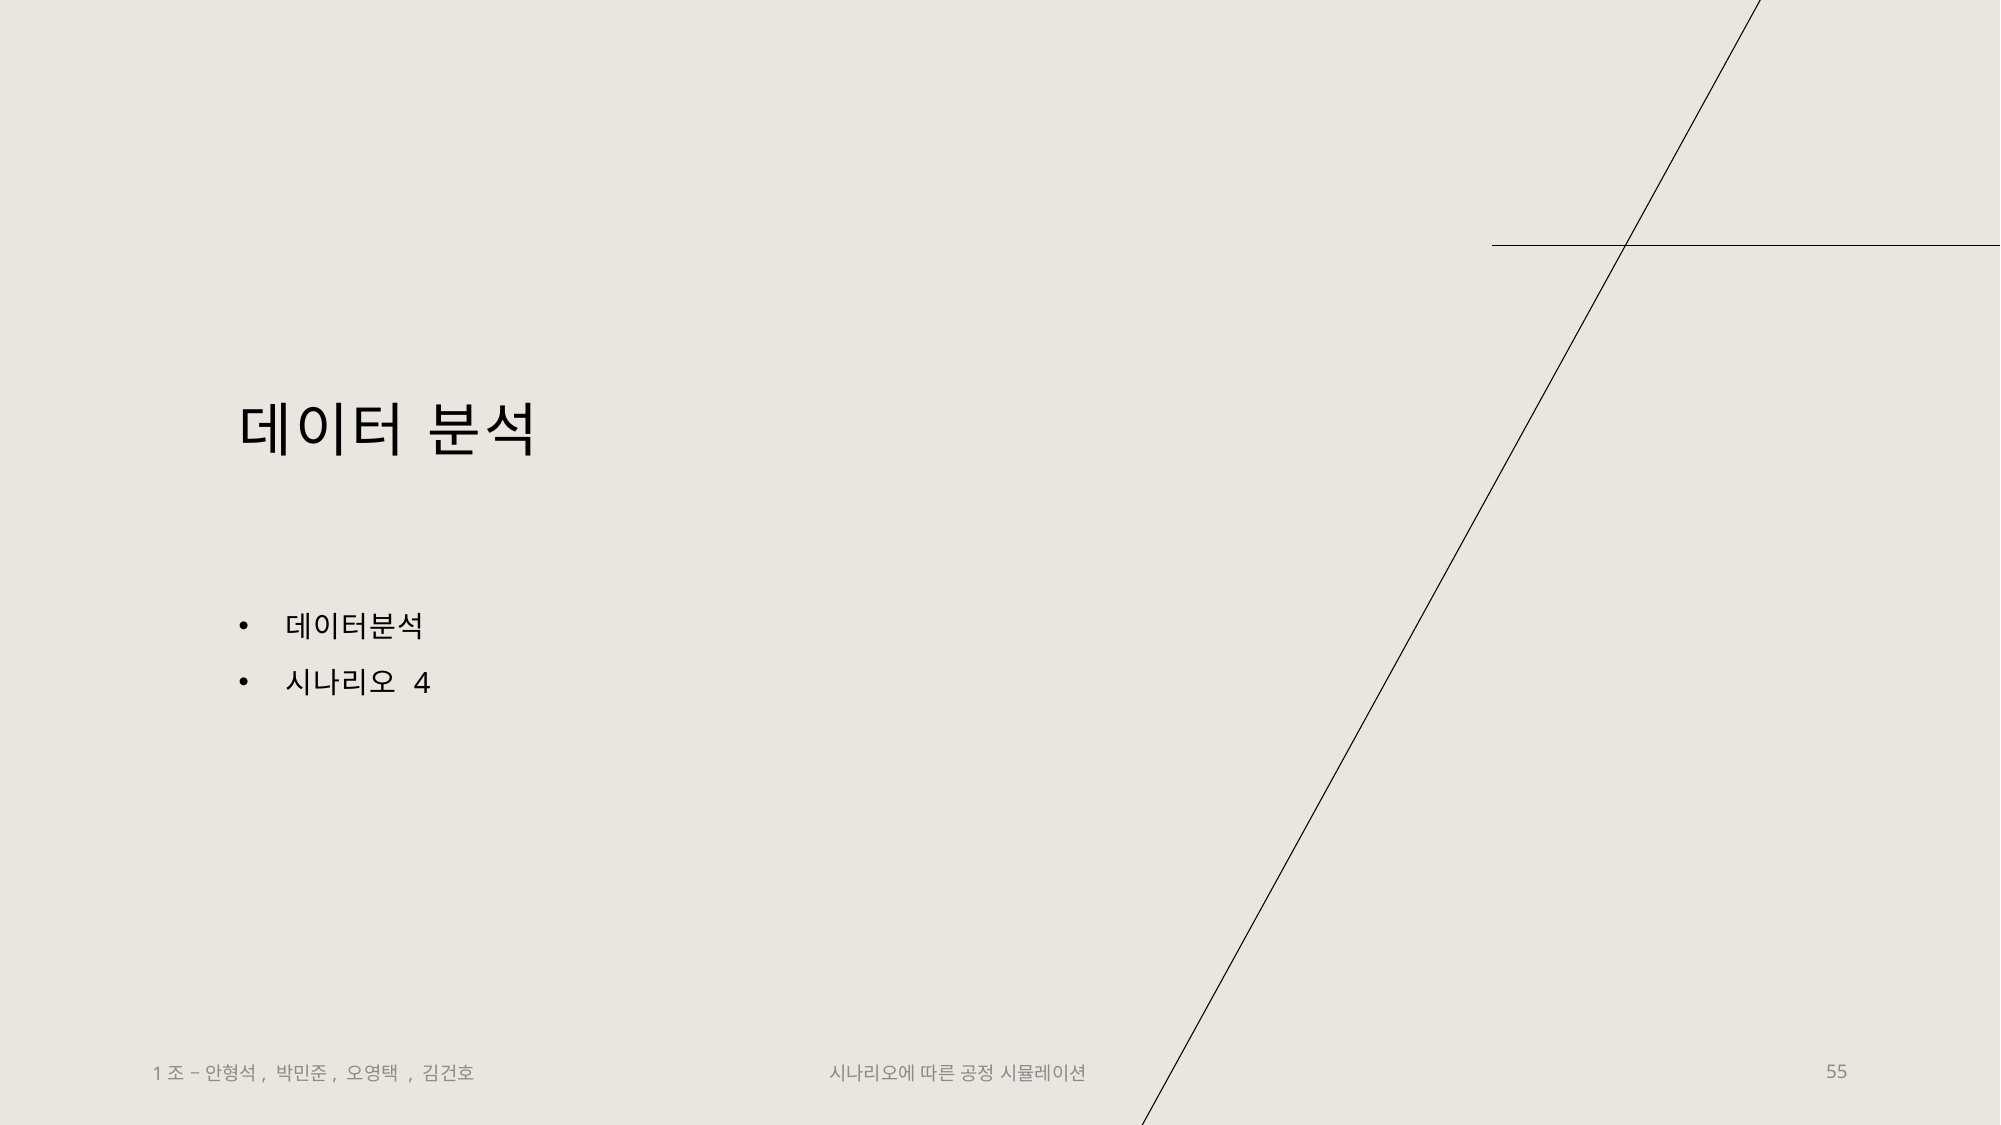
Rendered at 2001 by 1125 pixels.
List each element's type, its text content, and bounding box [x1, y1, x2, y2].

footer 시나리오에 따른 공정 시뮬레이션 [794, 1042, 1122, 1103]
slide_number 1조 – 안형석, 박민준, 오영택 , 김건호 [137, 1042, 588, 1103]
list 데이터분석 시나리오 4 [223, 600, 1062, 851]
slide_number 55 [1412, 1042, 1863, 1103]
title 데이터 분석 [223, 274, 1062, 472]
